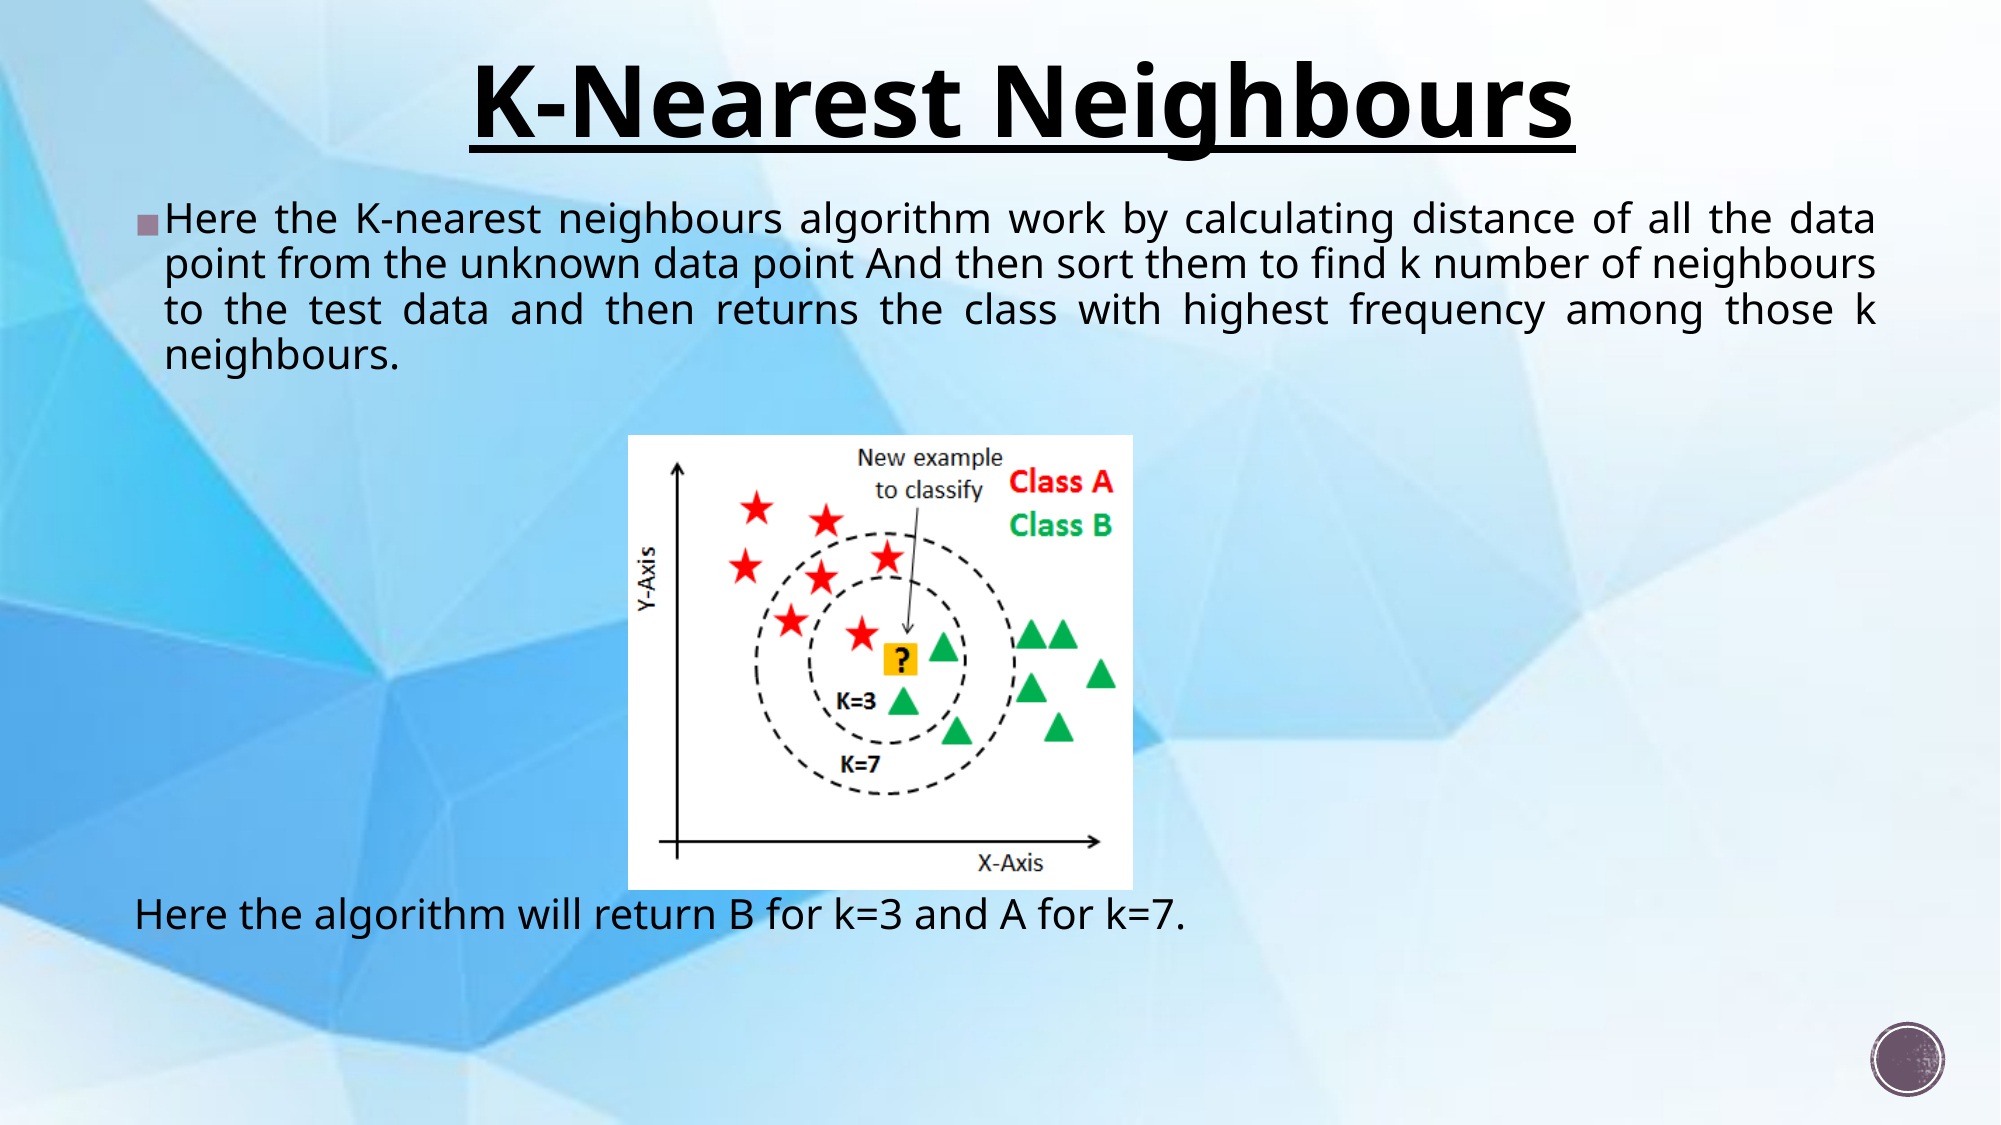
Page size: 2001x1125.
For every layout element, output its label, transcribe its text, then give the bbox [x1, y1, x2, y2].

picture [0, 0, 2001, 1125]
list Here the K-nearest neighbours algorithm work by calculating distance of all the data point from the unknown data point And then sort them to find k number of neighbours to the test data and then returns the class with highest frequency among those k neighbours. Here the algorithm will return B for k=3 and A for k=7. [118, 190, 1893, 999]
title K-Nearest Neighbours [197, 35, 1848, 176]
